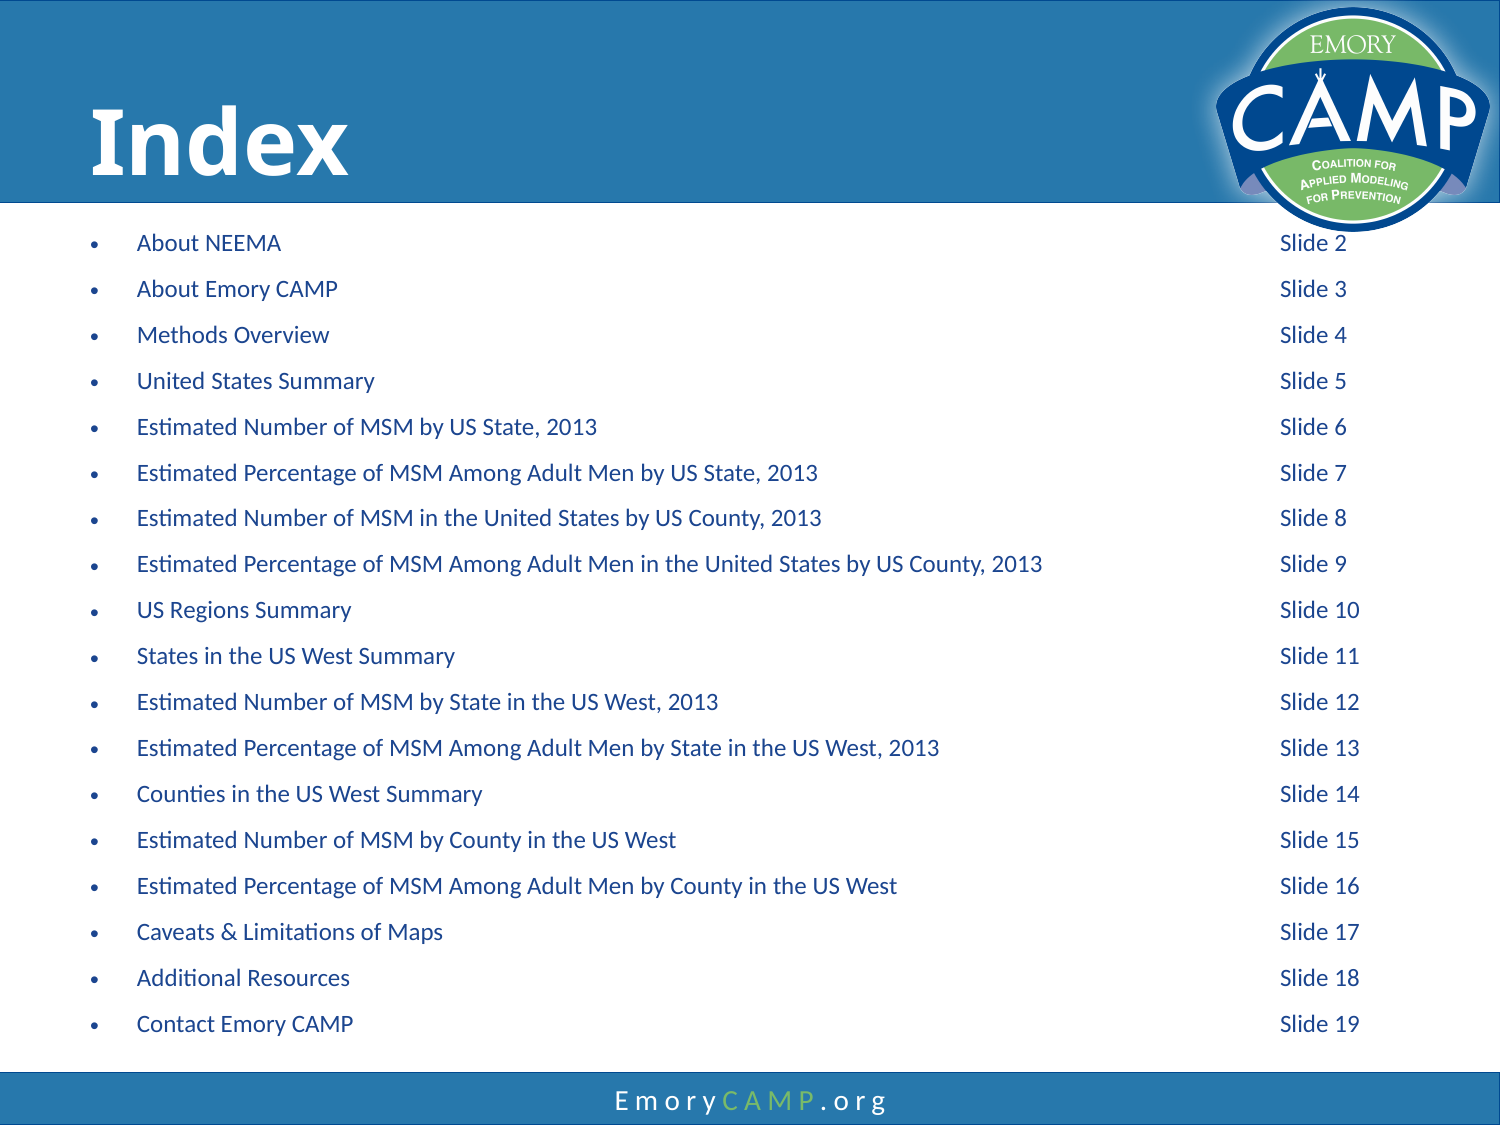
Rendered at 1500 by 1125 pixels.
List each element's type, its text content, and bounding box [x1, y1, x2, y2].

table_header About NEEMA [75, 225, 1265, 271]
table_cell Additional Resources [75, 960, 1265, 1006]
table_cell Estimated Number of MSM by US State, 2013 [75, 409, 1265, 455]
table_cell Slide 6 [1265, 409, 1425, 455]
table_cell Estimated Percentage of MSM Among Adult Men by US State, 2013 [75, 455, 1265, 501]
table_cell Slide 7 [1265, 455, 1425, 501]
table_cell Slide 17 [1265, 914, 1425, 960]
table_cell Slide 13 [1265, 730, 1425, 776]
table_cell Slide 10 [1265, 593, 1425, 639]
table_cell Estimated Percentage of MSM Among Adult Men by State in the US West, 2013 [75, 730, 1265, 776]
table_cell Caveats & Limitations of Maps [75, 914, 1265, 960]
table_cell Slide 5 [1265, 363, 1425, 409]
table_cell About Emory CAMP [75, 271, 1265, 317]
table_cell Estimated Number of MSM in the United States by US County, 2013 [75, 501, 1265, 547]
table_cell Estimated Number of MSM by County in the US West [75, 822, 1265, 868]
picture [1216, 7, 1490, 232]
table_cell Slide 14 [1265, 776, 1425, 822]
table_cell Estimated Percentage of MSM Among Adult Men in the United States by US County, 2013 [75, 547, 1265, 593]
table_cell Estimated Number of MSM by State in the US West, 2013 [75, 684, 1265, 730]
table_cell Slide 3 [1265, 271, 1425, 317]
table_cell US Regions Summary [75, 593, 1265, 639]
table_cell Estimated Percentage of MSM Among Adult Men by County in the US West [75, 868, 1265, 914]
table_cell Slide 12 [1265, 684, 1425, 730]
table_cell Contact Emory CAMP [75, 1006, 1265, 1052]
table_cell States in the US West Summary [75, 639, 1265, 684]
table_cell United States Summary [75, 363, 1265, 409]
table_cell Slide 15 [1265, 822, 1425, 868]
table_cell Slide 16 [1265, 868, 1425, 914]
table_cell Slide 4 [1265, 317, 1425, 363]
table_cell Slide 19 [1265, 1006, 1425, 1052]
table_cell Methods Overview [75, 317, 1265, 363]
table_cell Counties in the US West Summary [75, 776, 1265, 822]
table_cell Slide 9 [1265, 547, 1425, 593]
title Index [75, 37, 1200, 203]
table_header Slide 2 [1265, 225, 1425, 271]
table_cell Slide 18 [1265, 960, 1425, 1006]
table_cell Slide 8 [1265, 501, 1425, 547]
table_cell Slide 11 [1265, 639, 1425, 684]
